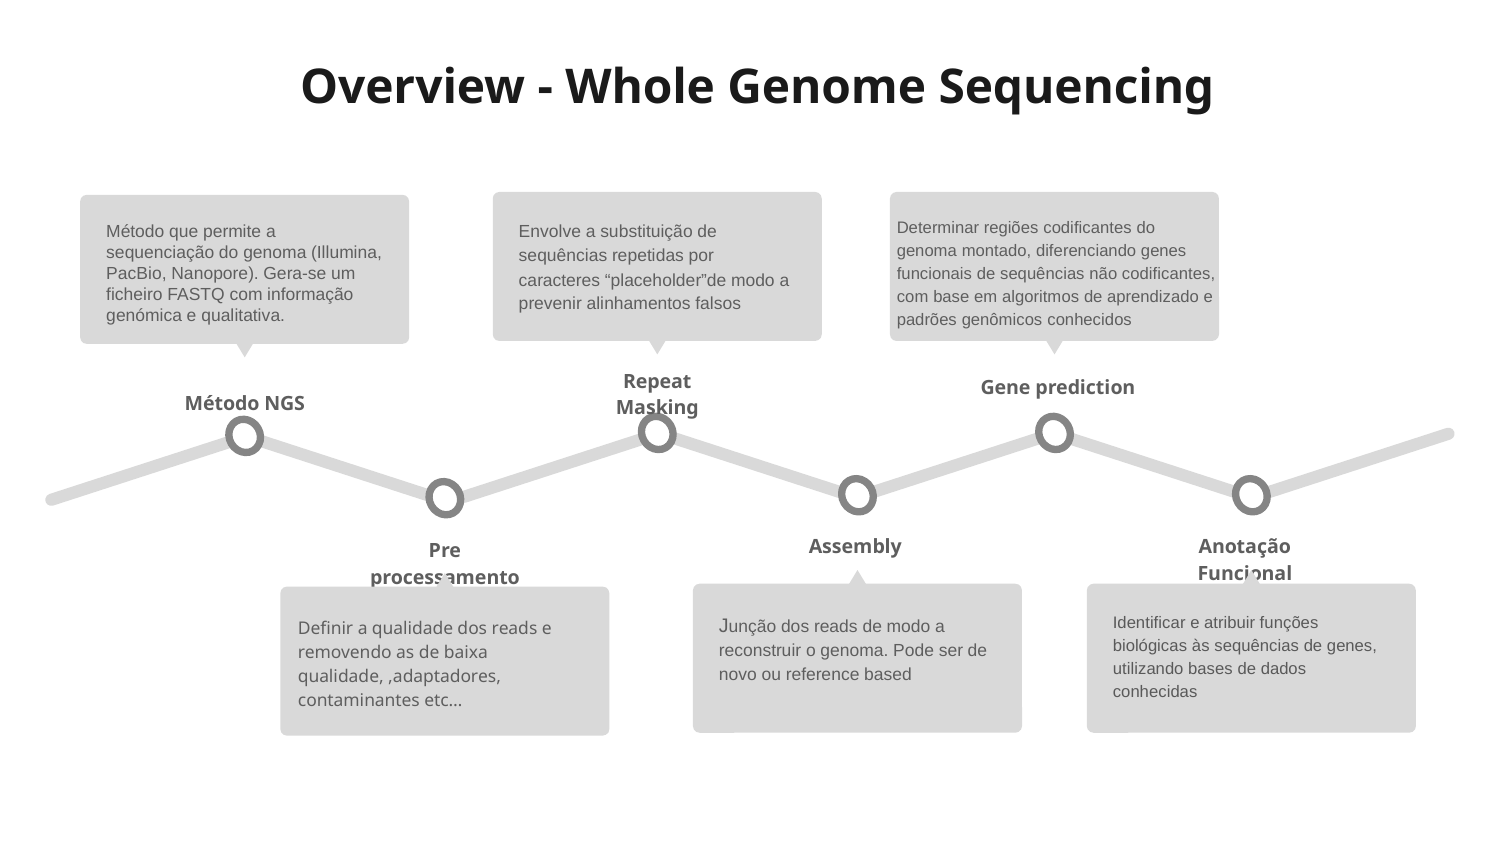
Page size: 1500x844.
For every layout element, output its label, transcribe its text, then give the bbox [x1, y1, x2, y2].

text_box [692, 471, 1023, 733]
text_box [45, 467, 172, 506]
text_box [921, 466, 974, 470]
title Overview - Whole Genome Sequencing [127, 40, 1389, 129]
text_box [79, 194, 410, 460]
text_box [517, 466, 579, 473]
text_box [492, 191, 823, 457]
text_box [1086, 471, 1417, 733]
text_box [1317, 427, 1455, 470]
text_box [1135, 466, 1187, 470]
text_box [321, 467, 380, 473]
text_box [879, 191, 1237, 457]
text_box [739, 466, 792, 470]
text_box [280, 474, 610, 736]
